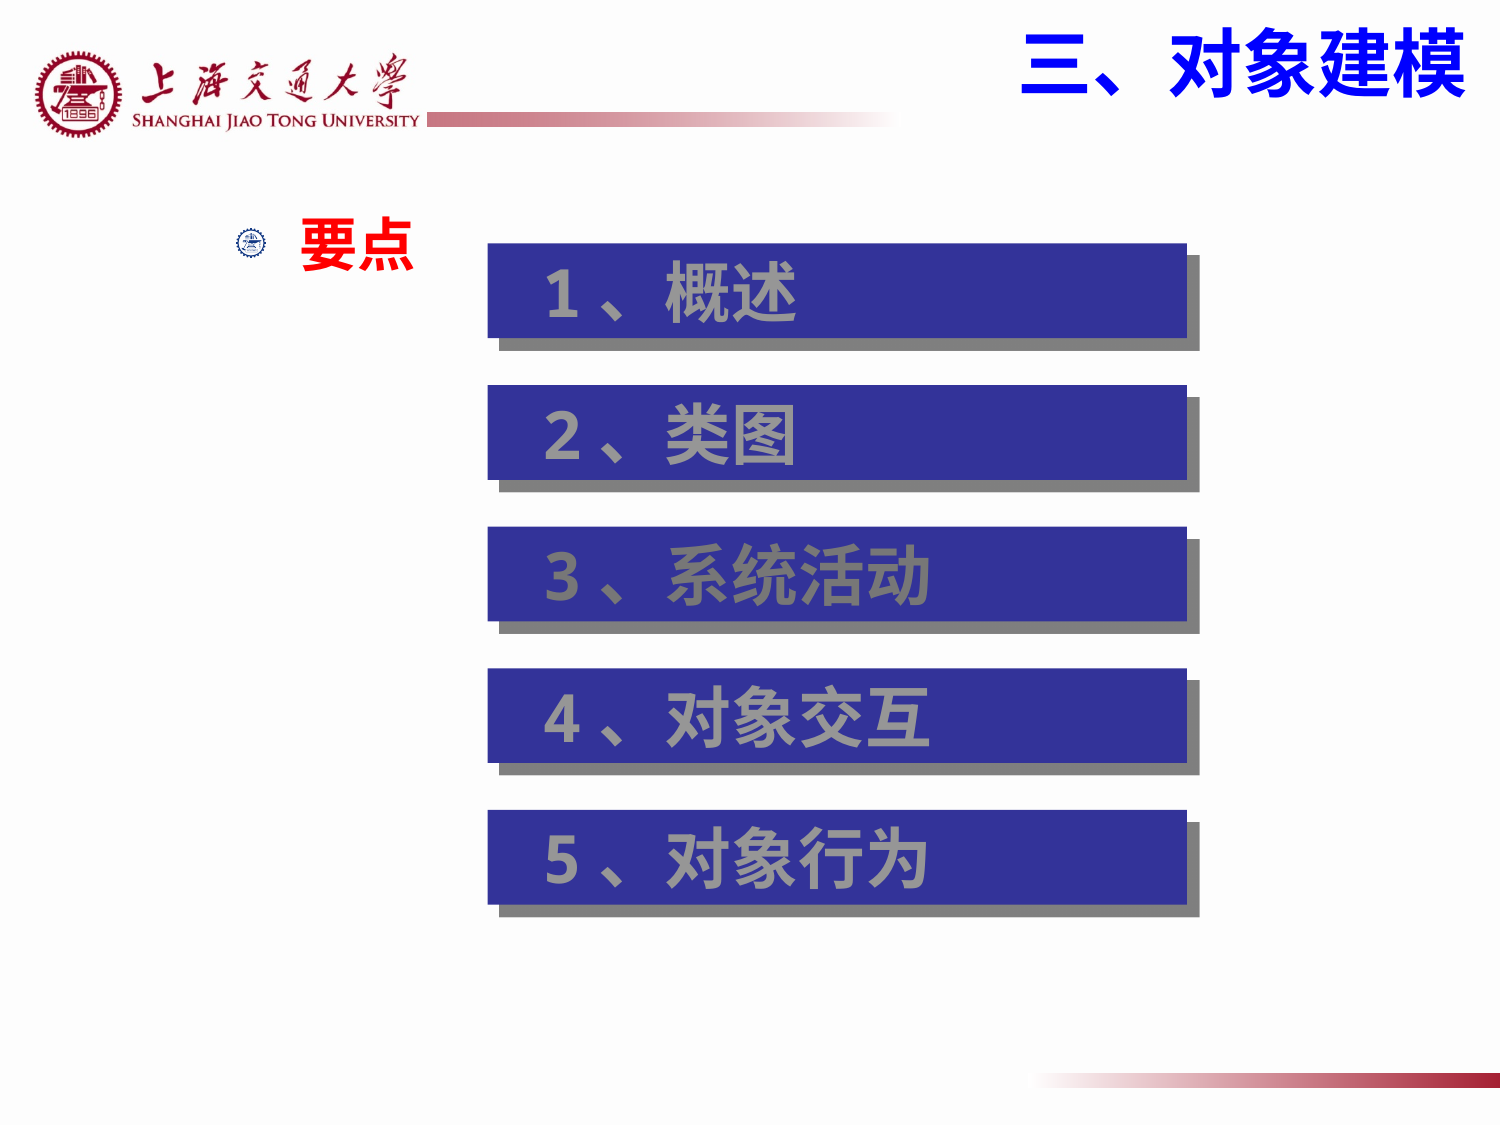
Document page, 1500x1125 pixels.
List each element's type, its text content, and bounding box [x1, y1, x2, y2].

text_box 3、系统活动 [487, 526, 1187, 622]
text_box 5、对象行为 [487, 809, 1187, 905]
picture [0, 0, 1500, 1125]
text_box 要点 [211, 186, 550, 303]
text_box 三、对象建模 [207, 7, 1483, 116]
text_box 1、概述 [487, 243, 1187, 339]
text_box 4、对象交互 [487, 668, 1187, 763]
text_box 2、类图 [487, 385, 1187, 480]
